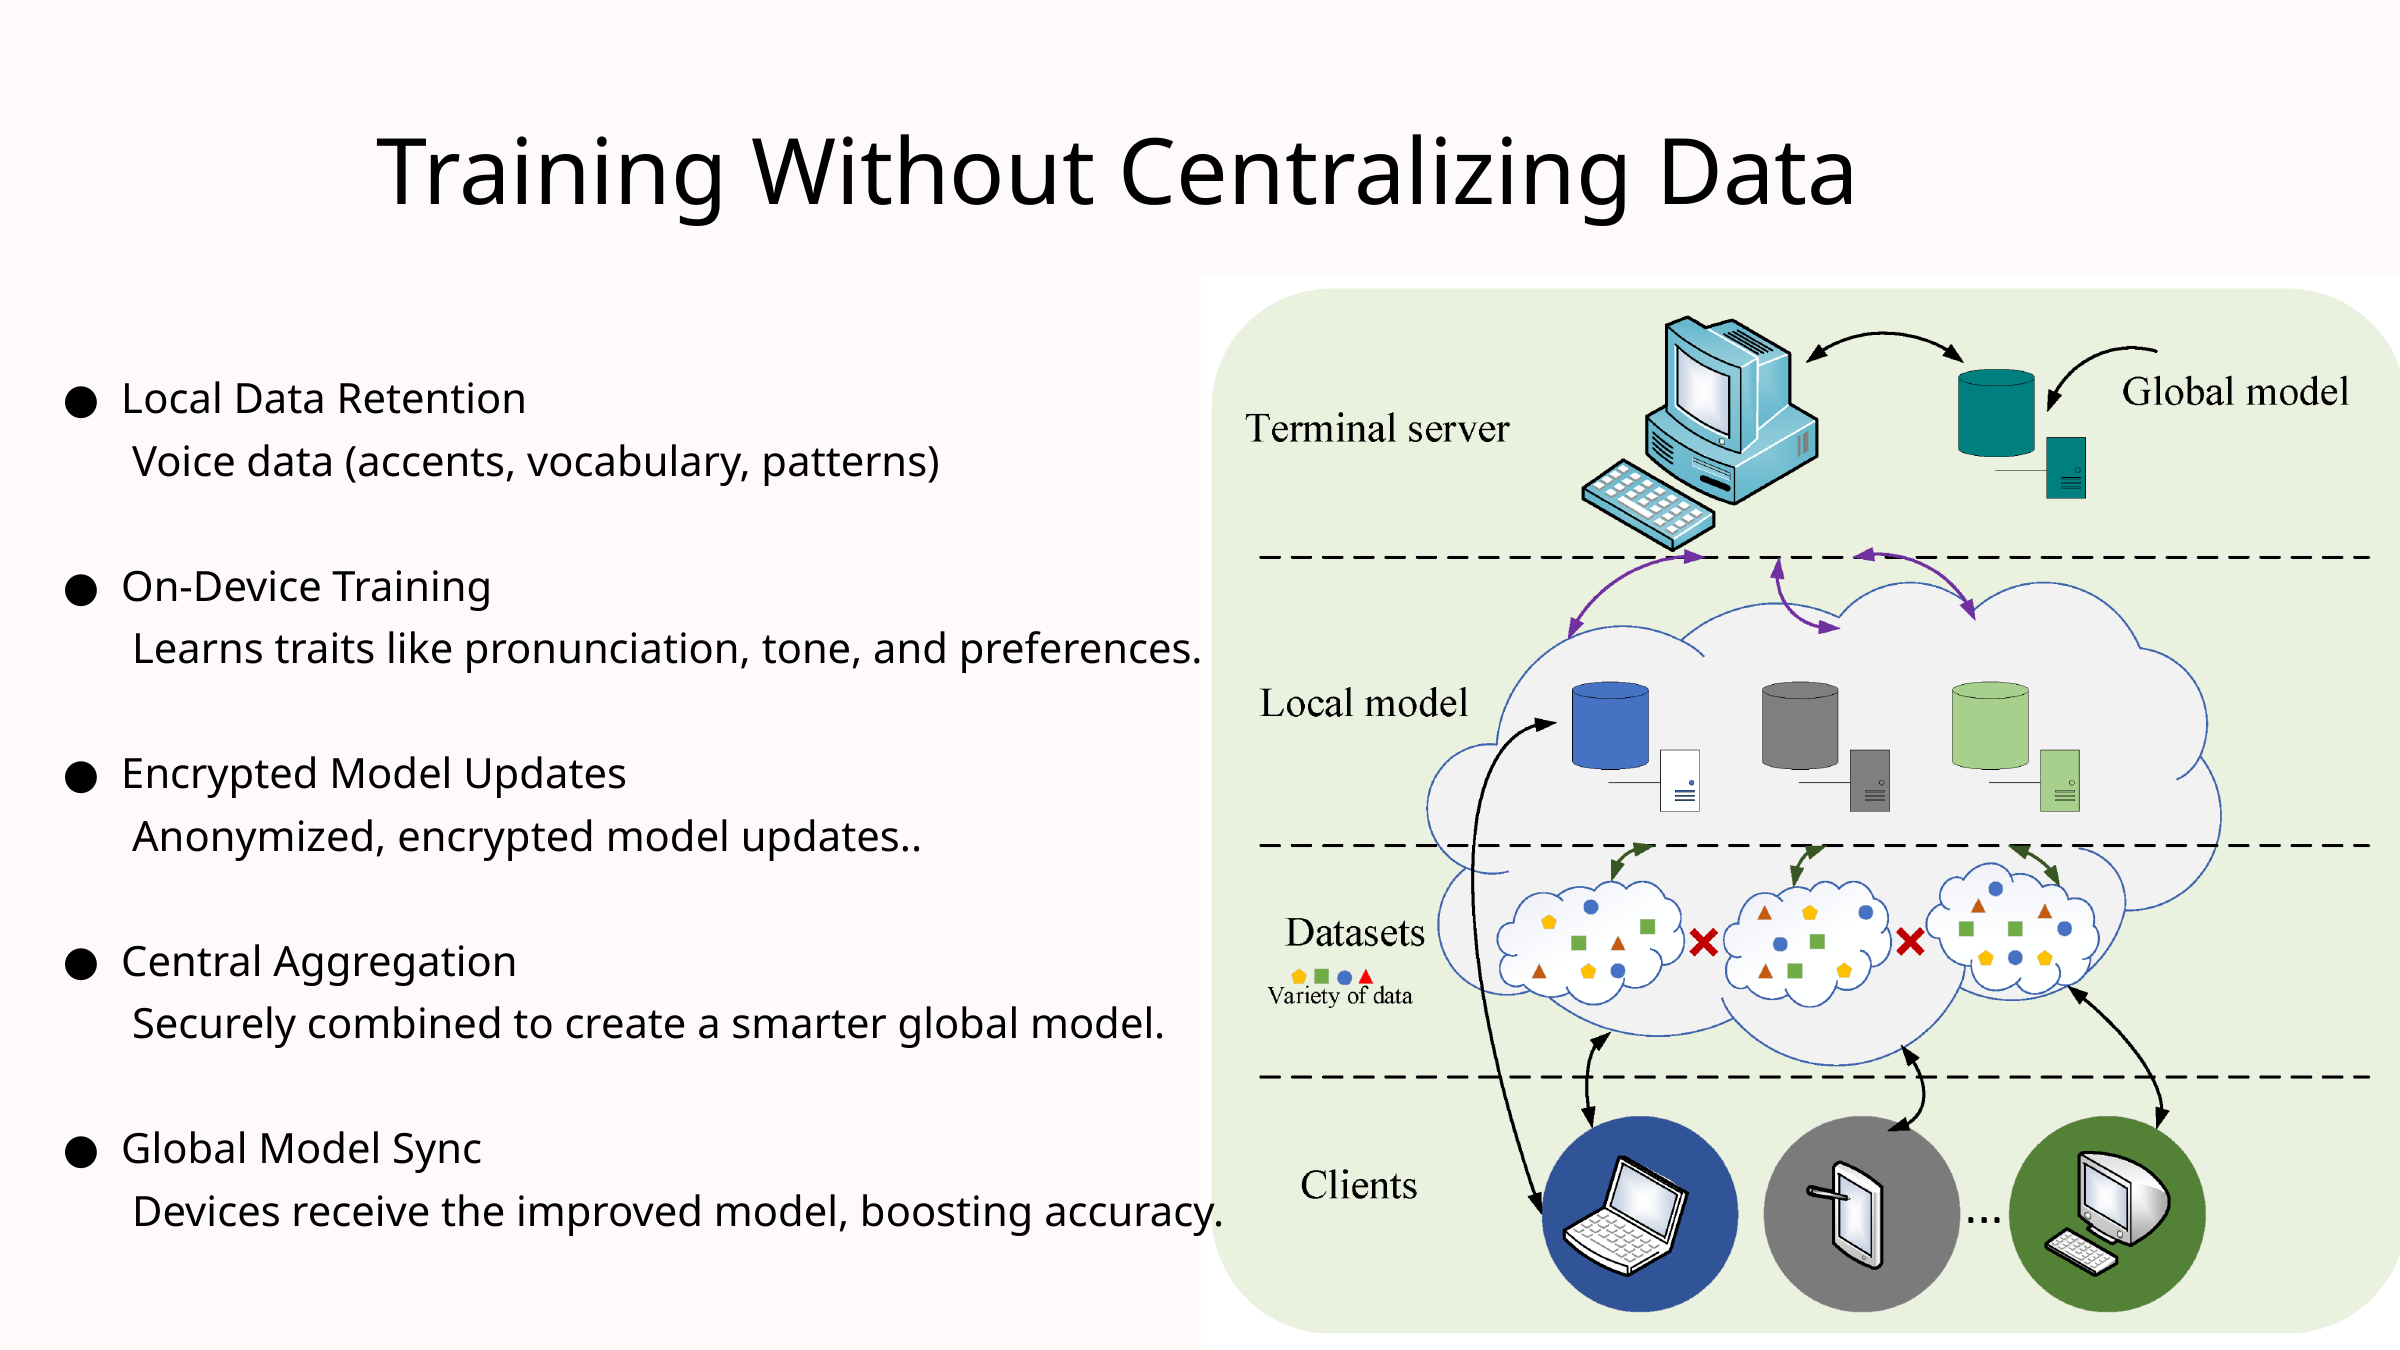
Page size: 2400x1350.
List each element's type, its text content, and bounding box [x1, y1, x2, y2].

picture [1201, 273, 2400, 1350]
text_box Training Without Centralizing Data Local Data Retention Voice data (accents, vocabulary, patterns) On-Device Training Learns traits like pronunciation, tone, and preferences. Encrypted Model Updates Anonymized, encrypted model updates.. Central Aggregation Securely combined to create a smarter global model. Global Model Sync Devices receive the improved model, boosting accuracy. [31, 69, 2207, 1350]
